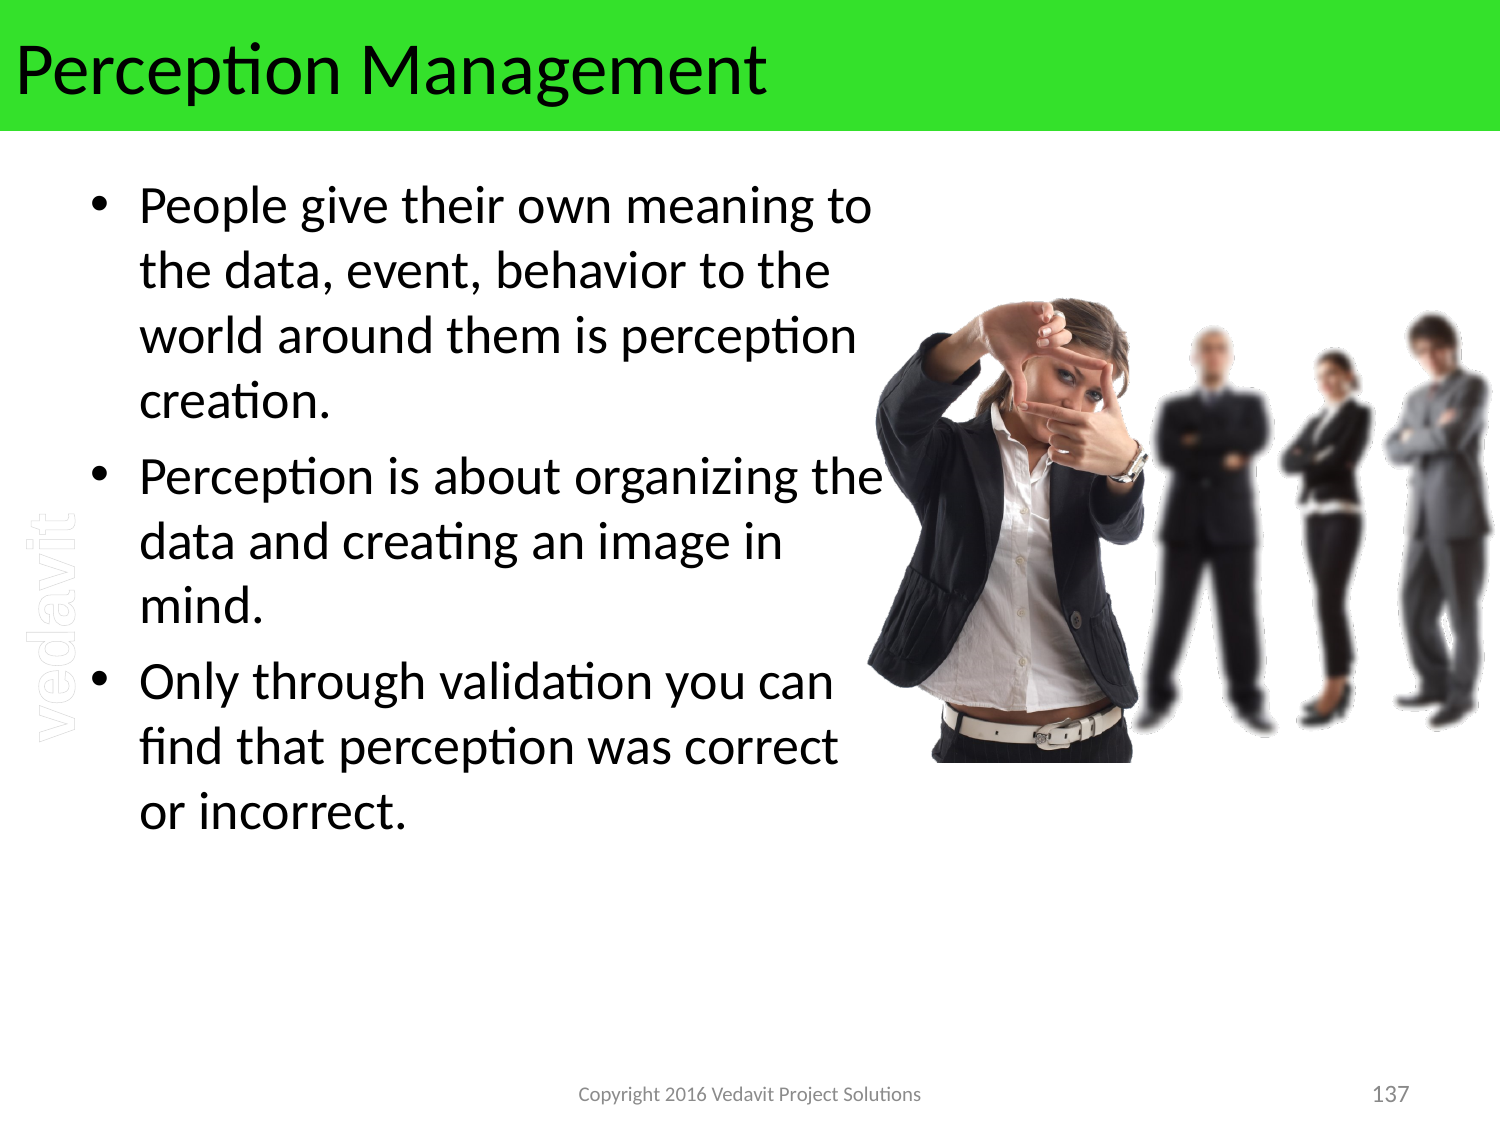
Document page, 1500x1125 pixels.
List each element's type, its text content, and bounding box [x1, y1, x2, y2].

picture [849, 287, 1500, 763]
slide_number 137 [1074, 1062, 1425, 1123]
footer Copyright 2016 Vedavit Project Solutions [512, 1062, 988, 1123]
list People give their own meaning to the data, event, behavior to the world around them is perception creation. Perception is about organizing the data and creating an image in mind. Only through validation you can find that perception was correct or incorrect. [75, 162, 913, 850]
title Perception Management [0, 0, 1500, 131]
